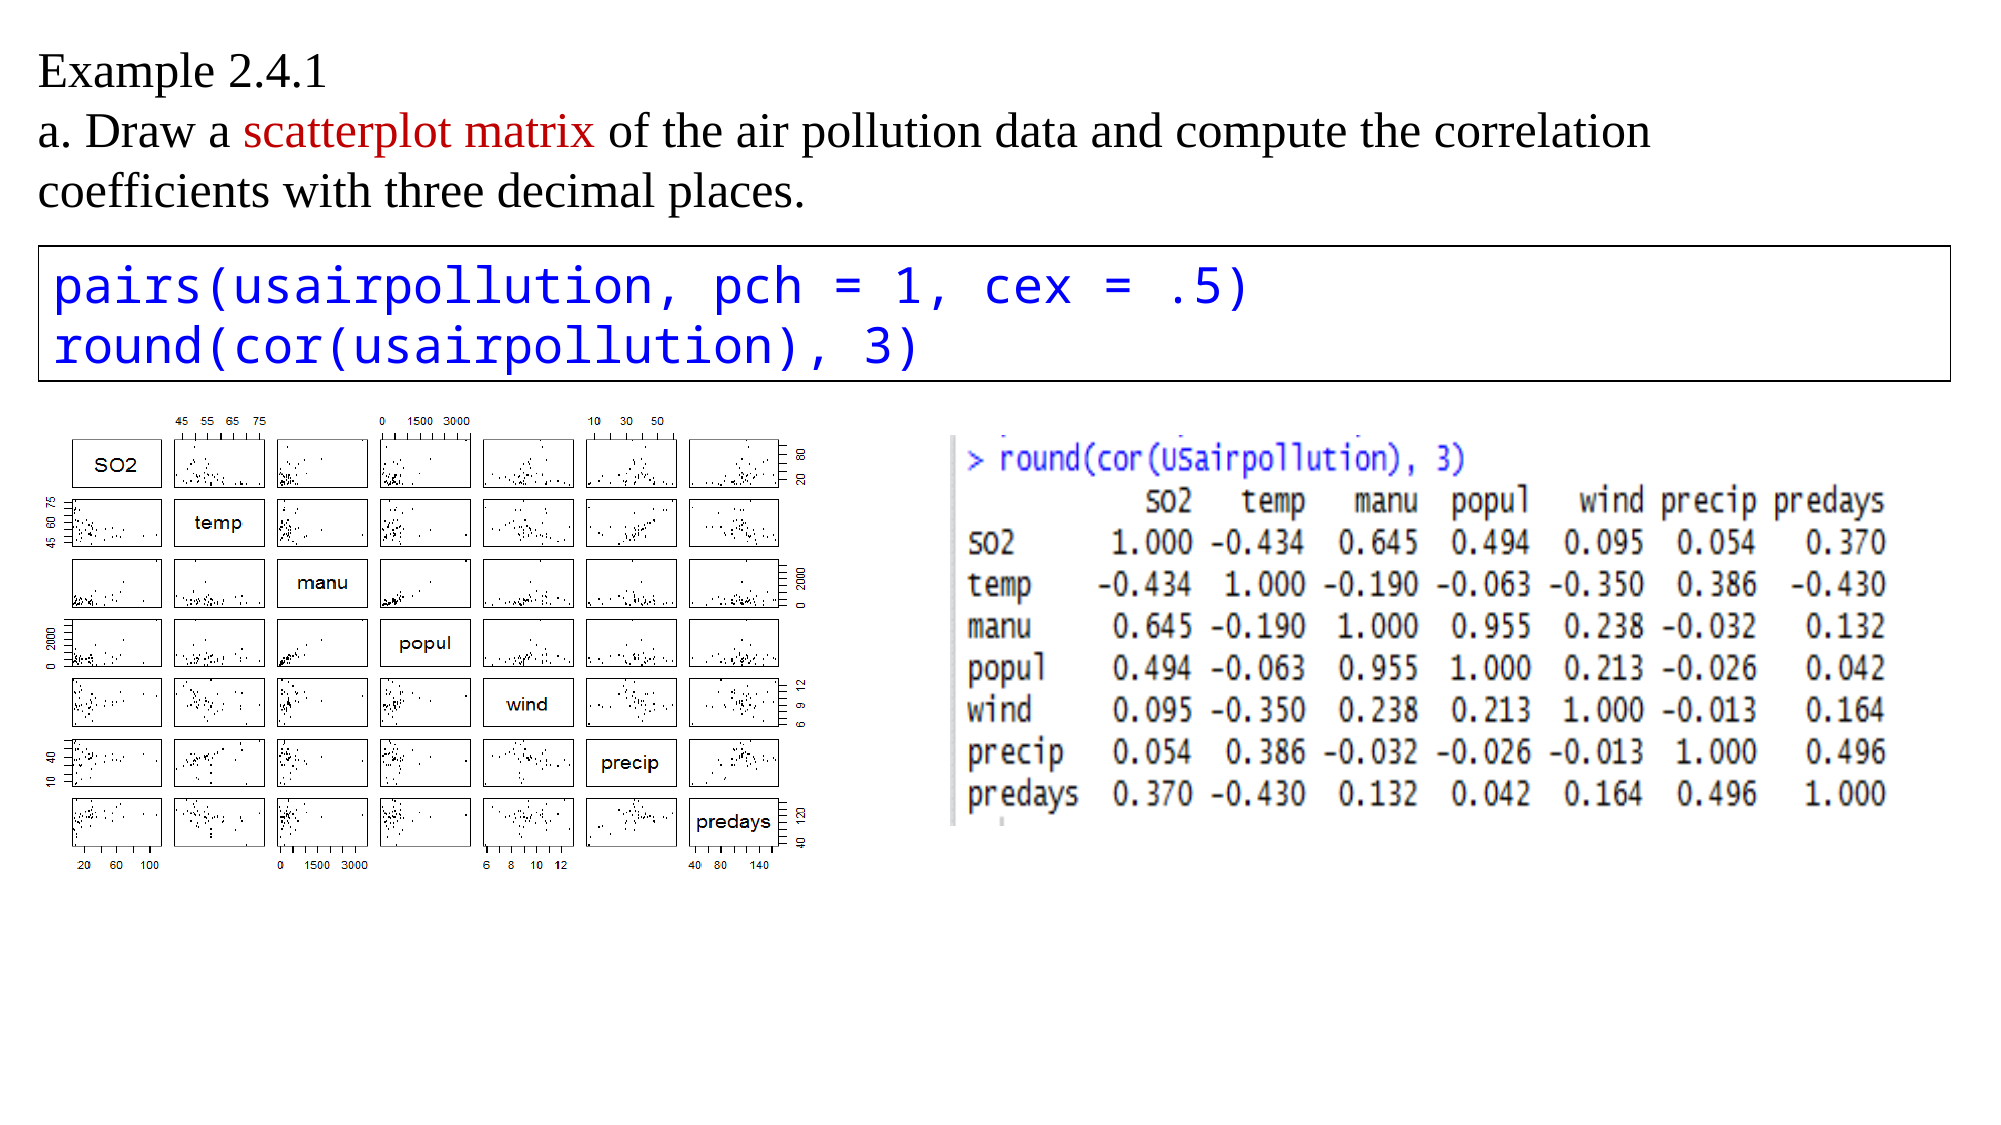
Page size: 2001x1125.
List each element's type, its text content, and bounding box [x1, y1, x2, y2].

text_box pairs(usairpollution, pch = 1, cex = .5) round(cor(usairpollution), 3) [38, 246, 1951, 382]
picture [950, 435, 1909, 826]
picture [38, 406, 824, 880]
text_box Example 2.4.1 a. Draw a scatterplot matrix of the air pollution data and compute the correlation coefficients with three decimal places. [22, 30, 2000, 226]
